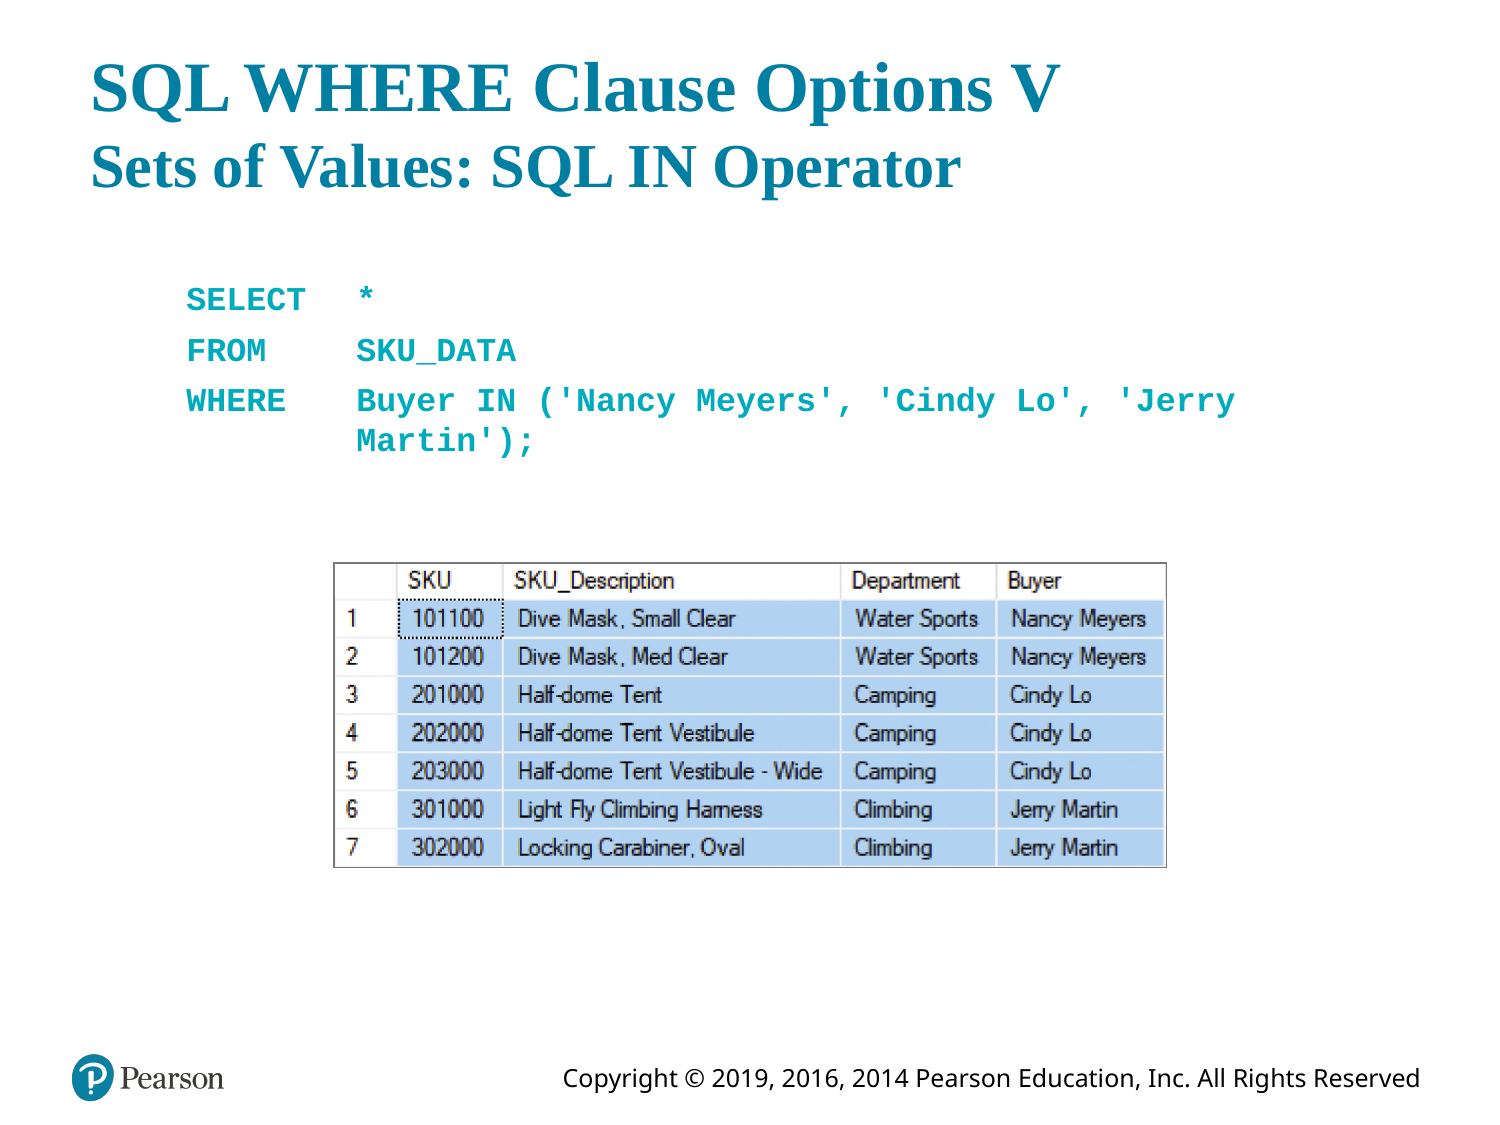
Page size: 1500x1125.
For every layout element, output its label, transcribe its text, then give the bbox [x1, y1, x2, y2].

picture [72, 1054, 88, 1070]
picture [80, 1063, 106, 1088]
picture [98, 1054, 224, 1101]
picture [332, 562, 1168, 868]
picture [72, 1087, 83, 1101]
title SQL WHERE Clause Options V Sets of Values: SQL IN Operator [75, 35, 1425, 216]
list SELECT * FROM SKU_DATA WHERE Buyer IN ('Nancy Meyers', 'Cindy Lo', 'Jerry Martin'); [75, 262, 1425, 1005]
